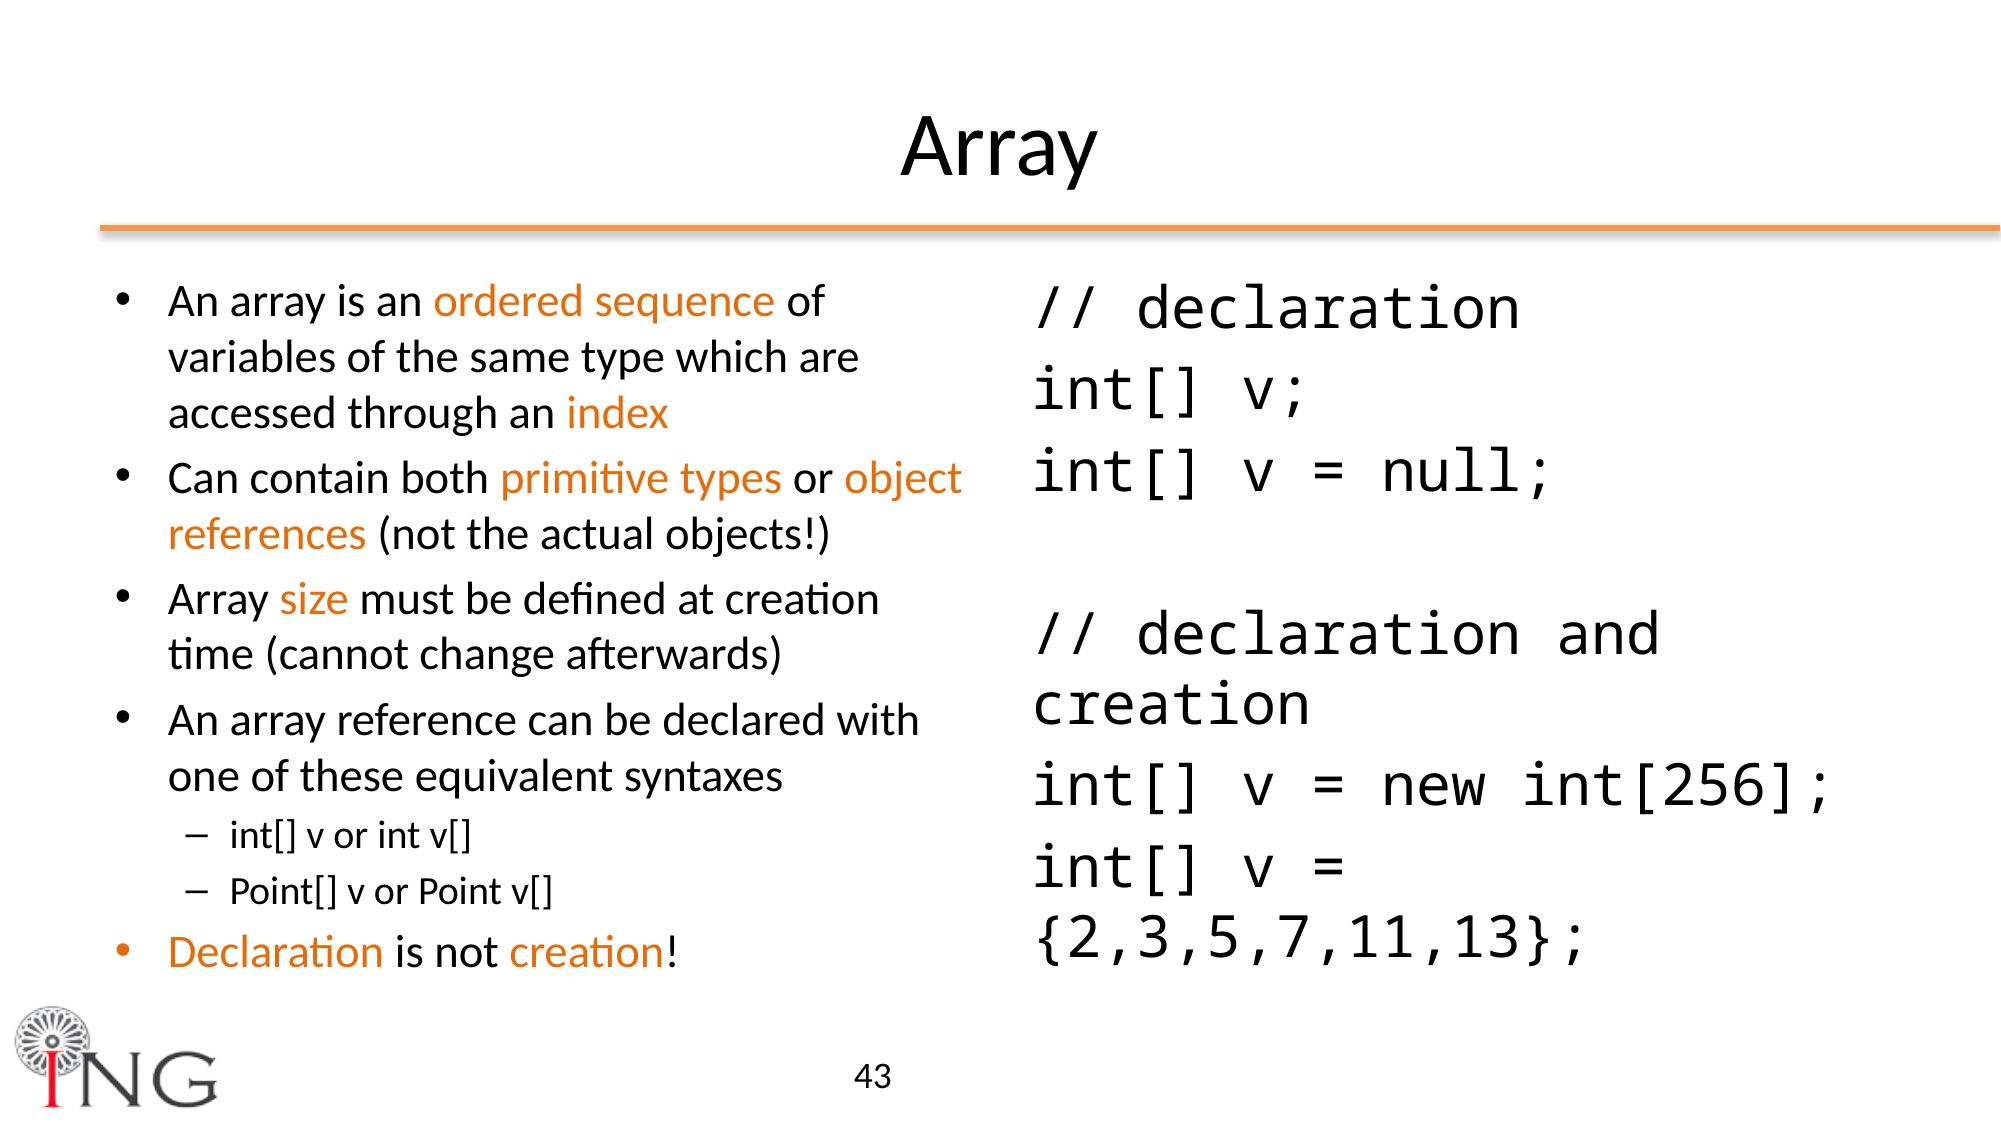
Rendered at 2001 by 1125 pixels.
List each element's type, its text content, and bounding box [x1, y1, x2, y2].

slide_number 43 [839, 1043, 1900, 1104]
list // declaration int[] v; int[] v = null; // declaration and creation int[] v = new int[256]; int[] v = {2,3,5,7,11,13}; [1016, 262, 1900, 1005]
title Array [99, 45, 1900, 233]
list An array is an ordered sequence of variables of the same type which are accessed through an index Can contain both primitive types or object references (not the actual objects!) Array size must be defined at creation time (cannot change afterwards) An array reference can be declared with one of these equivalent syntaxes int[] v or int v[] Point[] v or Point v[] Declaration is not creation! [99, 262, 984, 1005]
picture [0, 987, 244, 1125]
